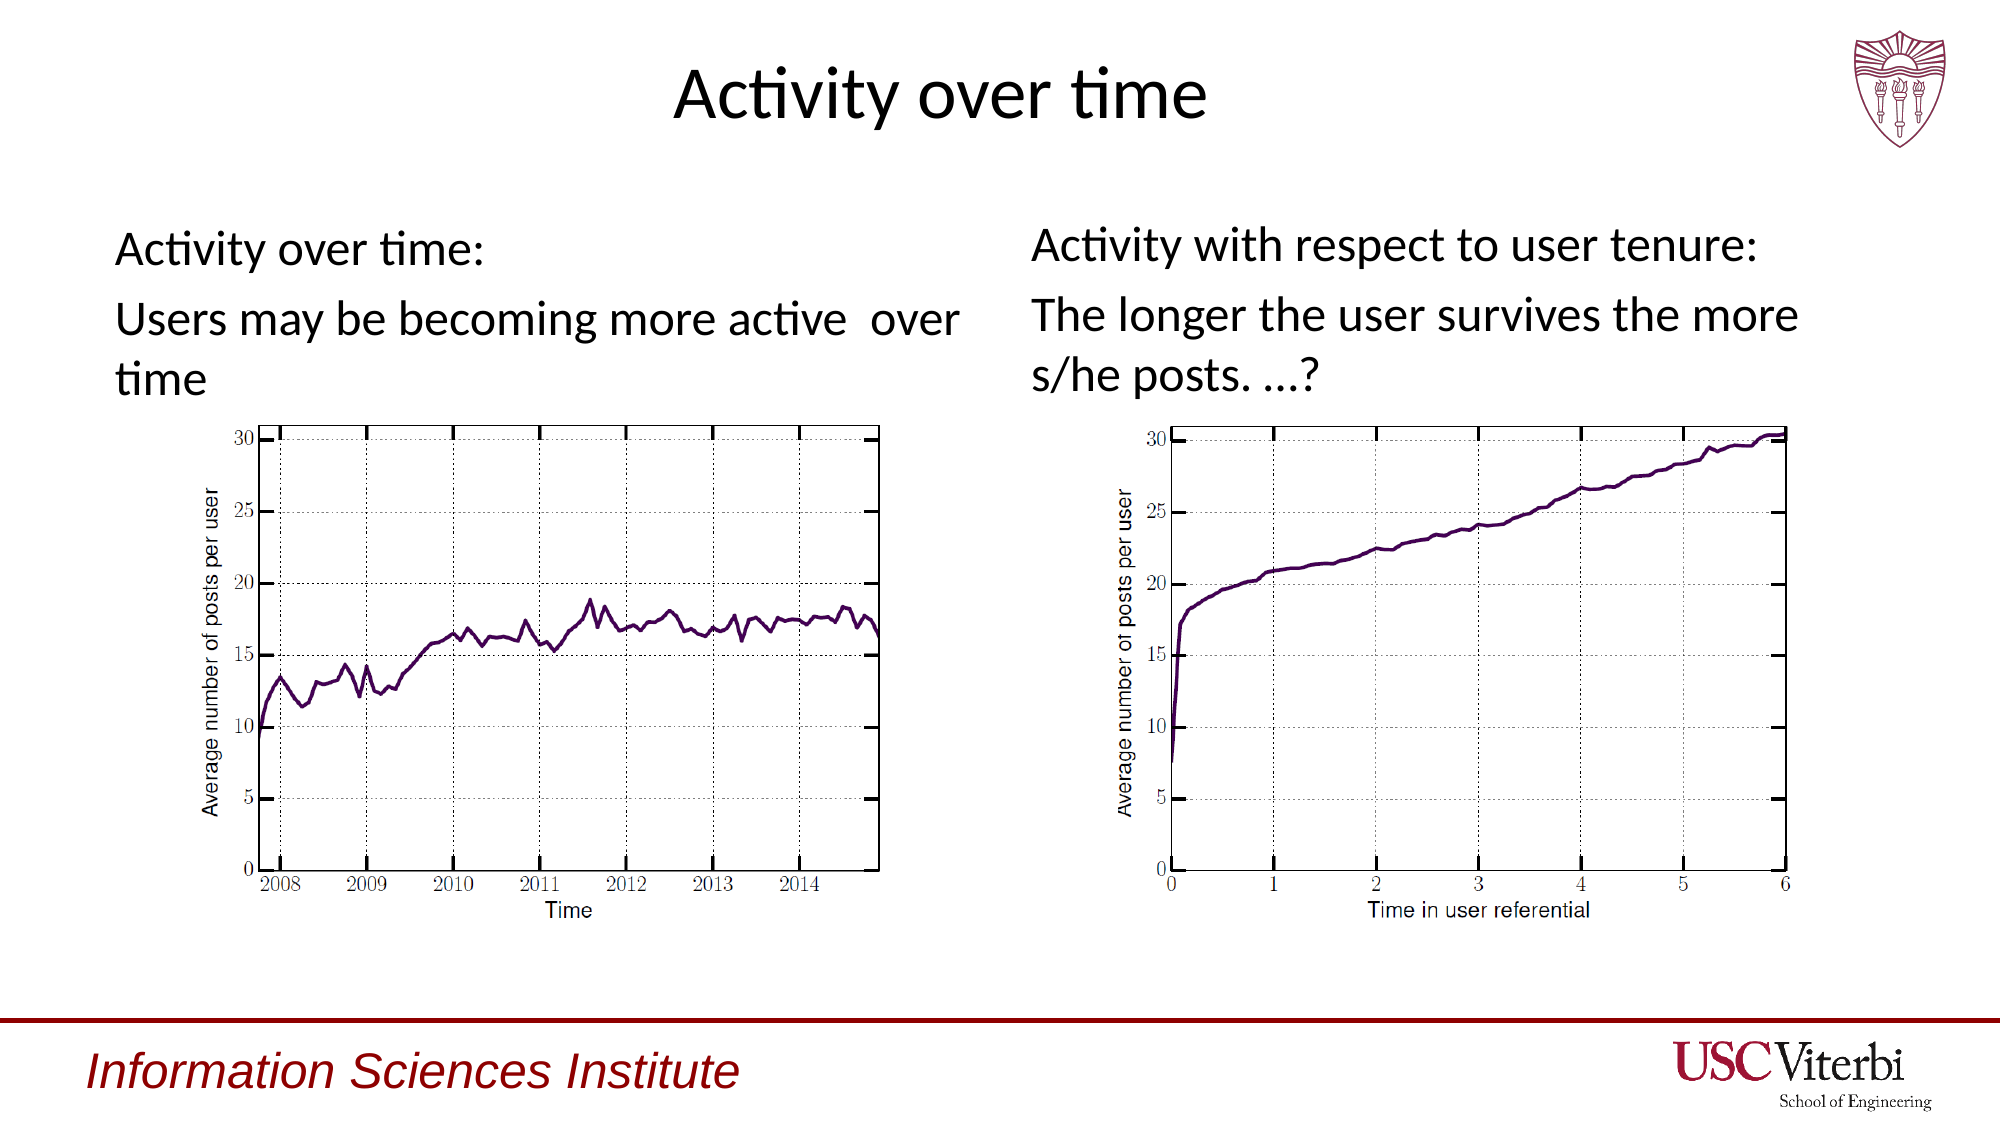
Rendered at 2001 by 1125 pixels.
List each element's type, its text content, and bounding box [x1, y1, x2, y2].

title Activity over time [99, 35, 1783, 141]
list Activity with respect to user tenure: The longer the user survives the more s/he posts. …? [1015, 228, 1900, 409]
list Activity over time: Users may be becoming more active over time [99, 205, 984, 484]
picture [1641, 1027, 1964, 1118]
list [1117, 411, 1798, 921]
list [192, 411, 891, 922]
picture [1824, 13, 1975, 164]
